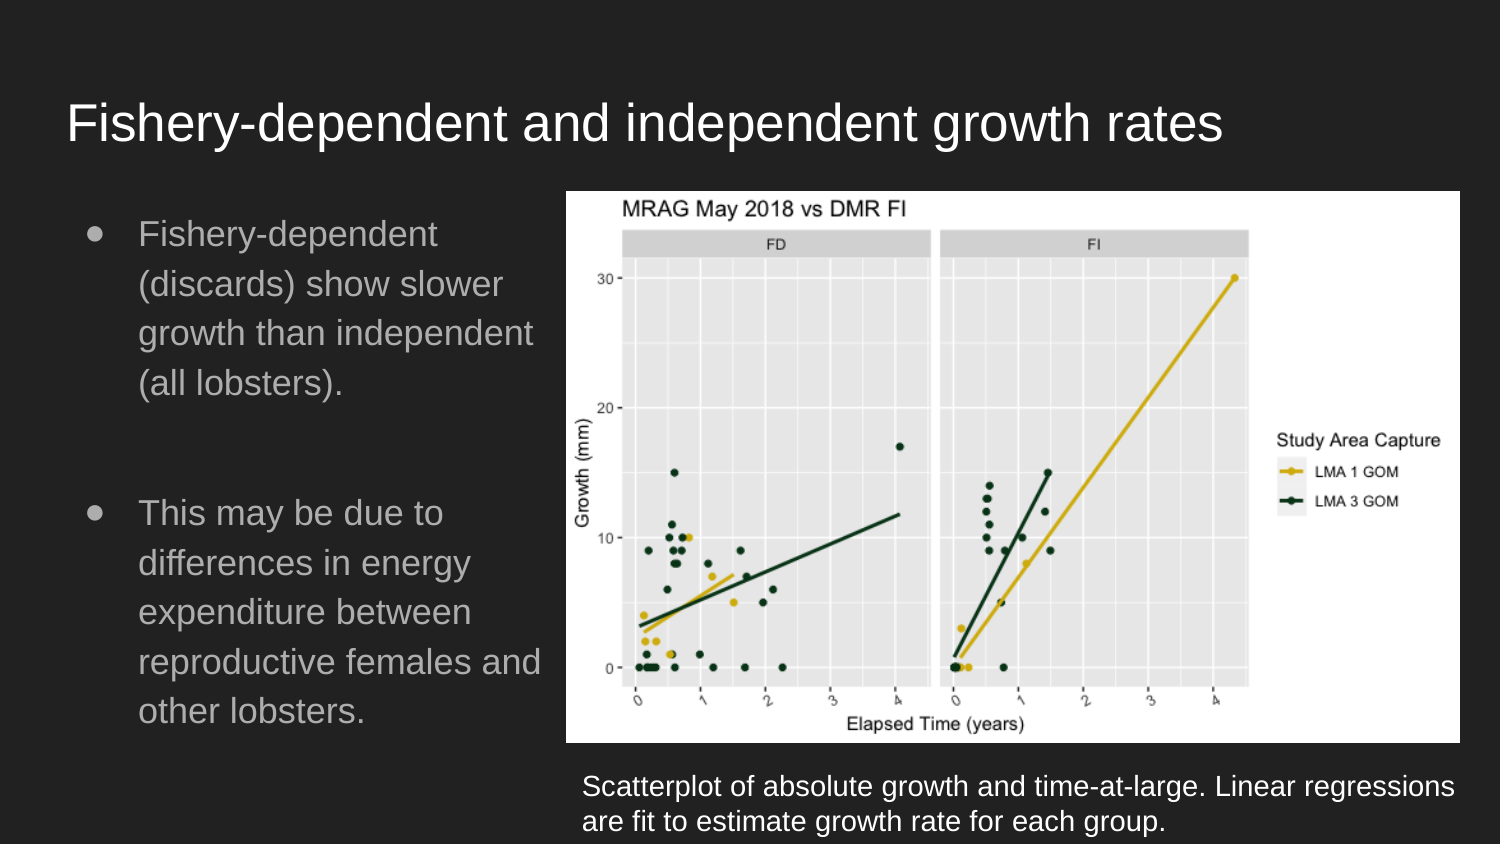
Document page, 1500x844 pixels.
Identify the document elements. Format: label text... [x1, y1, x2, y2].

text_box Scatterplot of absolute growth and time-at-large. Linear regressions are fit to estimate growth rate for each group. [566, 752, 1475, 844]
picture [566, 191, 1460, 743]
list Fishery-dependent (discards) show slower growth than independent (all lobsters). This may be due to differences in energy expenditure between reproductive females and other lobsters. [51, 189, 571, 750]
title Fishery-dependent and independent growth rates [51, 72, 1449, 167]
